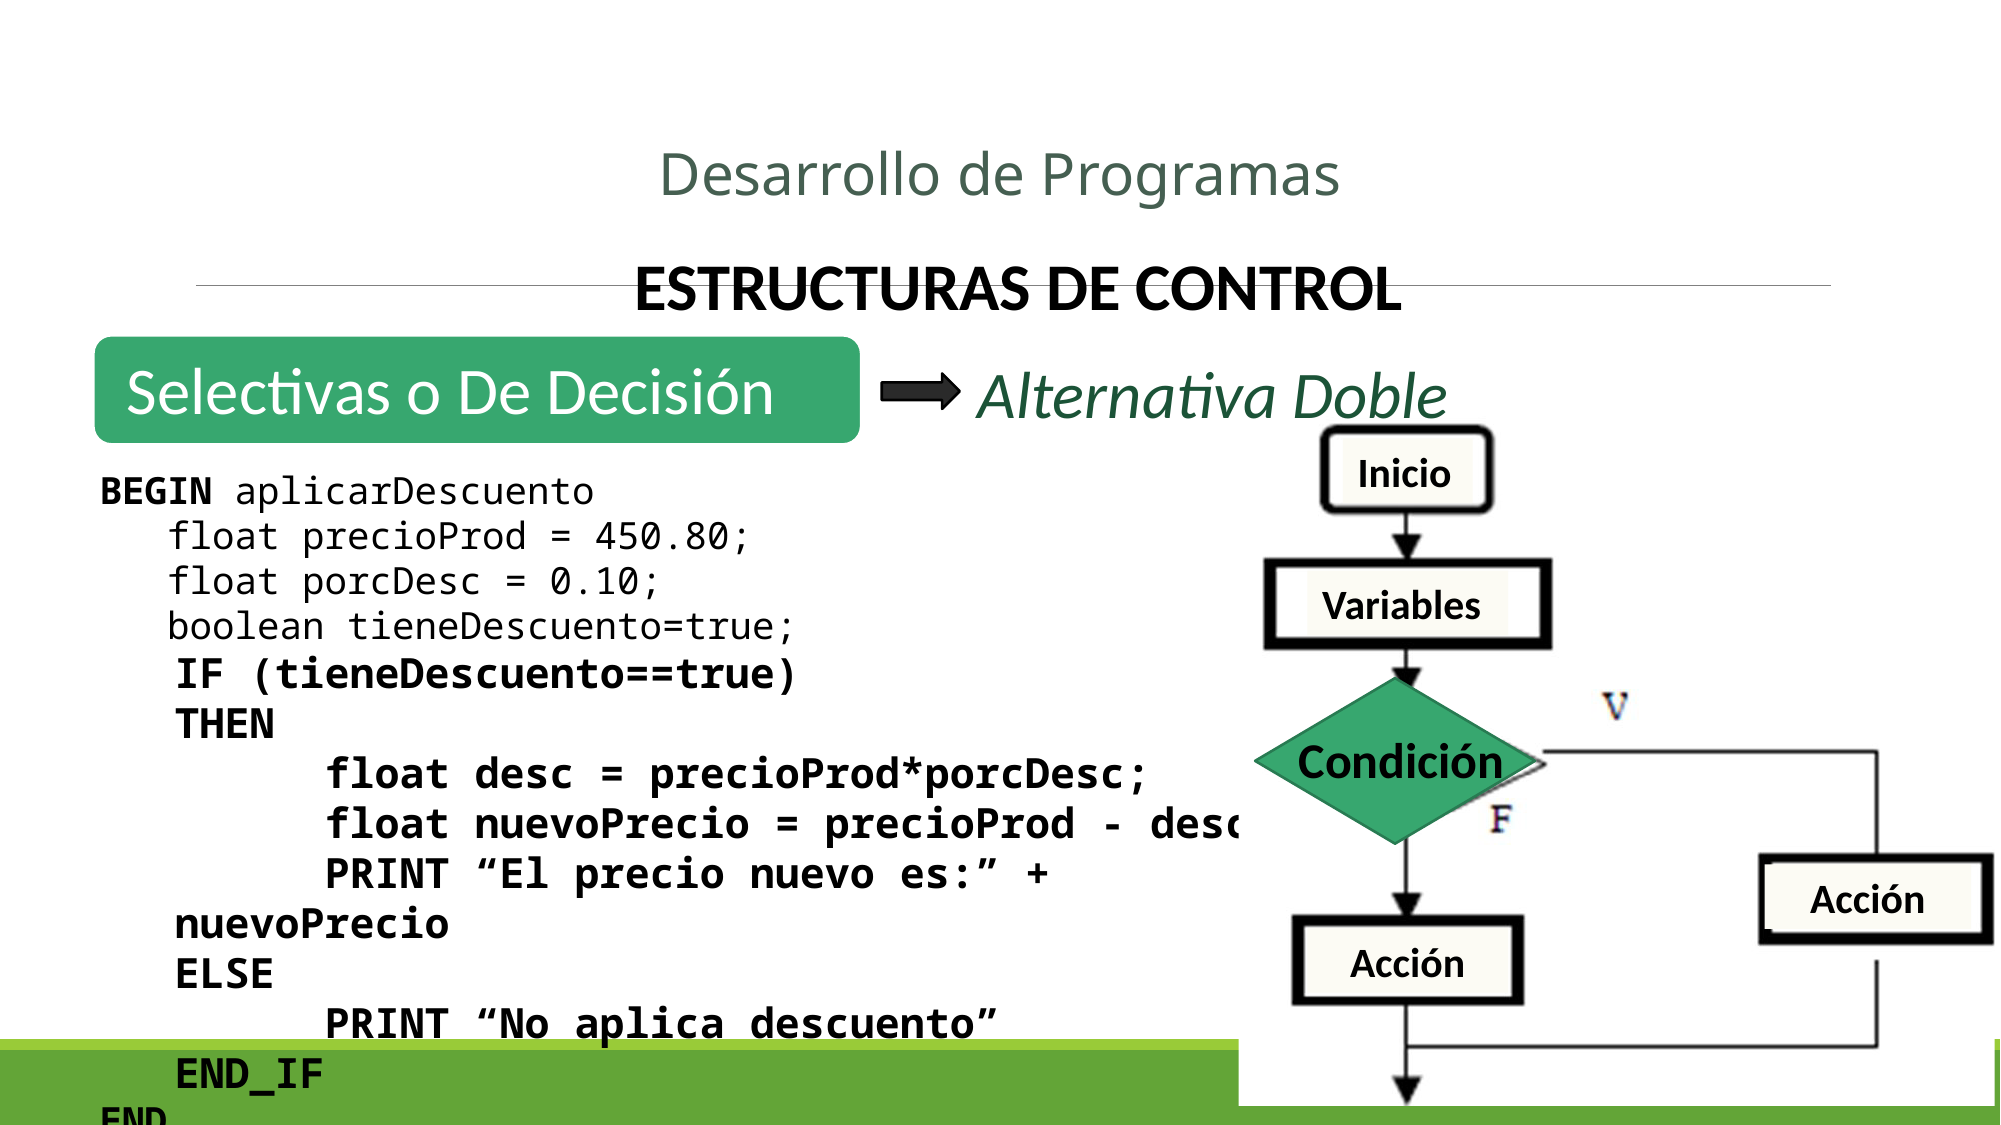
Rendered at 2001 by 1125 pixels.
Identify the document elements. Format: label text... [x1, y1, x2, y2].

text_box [1238, 408, 1996, 1107]
text_box [880, 372, 961, 411]
text_box ESTRUCTURAS DE CONTROL [619, 236, 1481, 331]
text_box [92, 334, 862, 445]
text_box BEGIN aplicarDescuento float precioProd = 450.80; float porcDesc = 0.10; boolean tieneDescuento=true; IF (tieneDescuento==true) THEN float desc = precioProd*porcDesc; float nuevoPrecio = precioProd - desc PRINT “El precio nuevo es:” + nuevoPrecio ELSE PRINT “No aplica descuento” END_IF END [84, 459, 1300, 1125]
text_box Desarrollo de Programas [325, 137, 1675, 209]
text_box Alternativa Doble [962, 344, 1465, 440]
